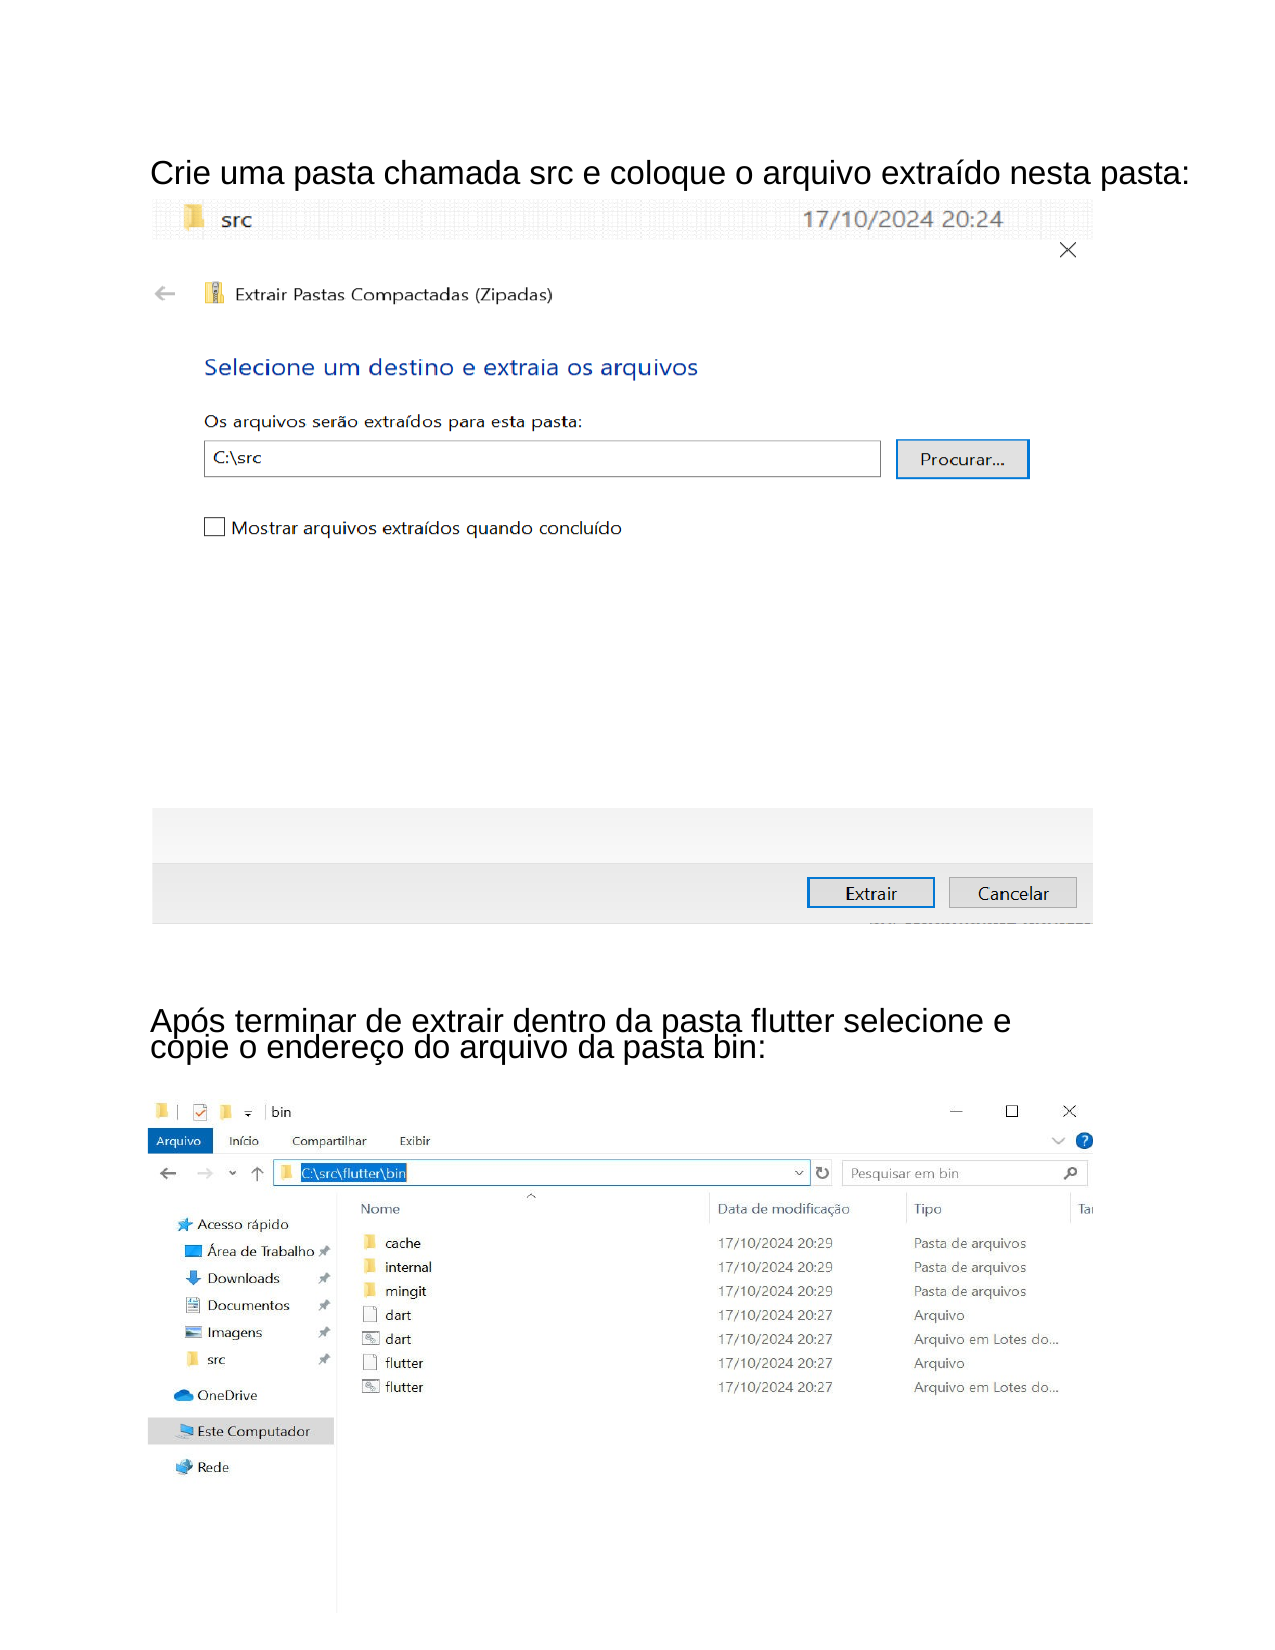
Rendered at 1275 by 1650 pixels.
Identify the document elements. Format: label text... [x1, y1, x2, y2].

text_box [147, 1099, 1093, 1613]
text_box Após terminar de extrair dentro da pasta flutter selecione e copie o endereço do arquivo da pasta bin: [147, 1012, 1076, 1066]
text_box Crie uma pasta chamada src e coloque o arquivo extraído nesta pasta: [147, 150, 1238, 191]
text_box [152, 199, 1093, 924]
